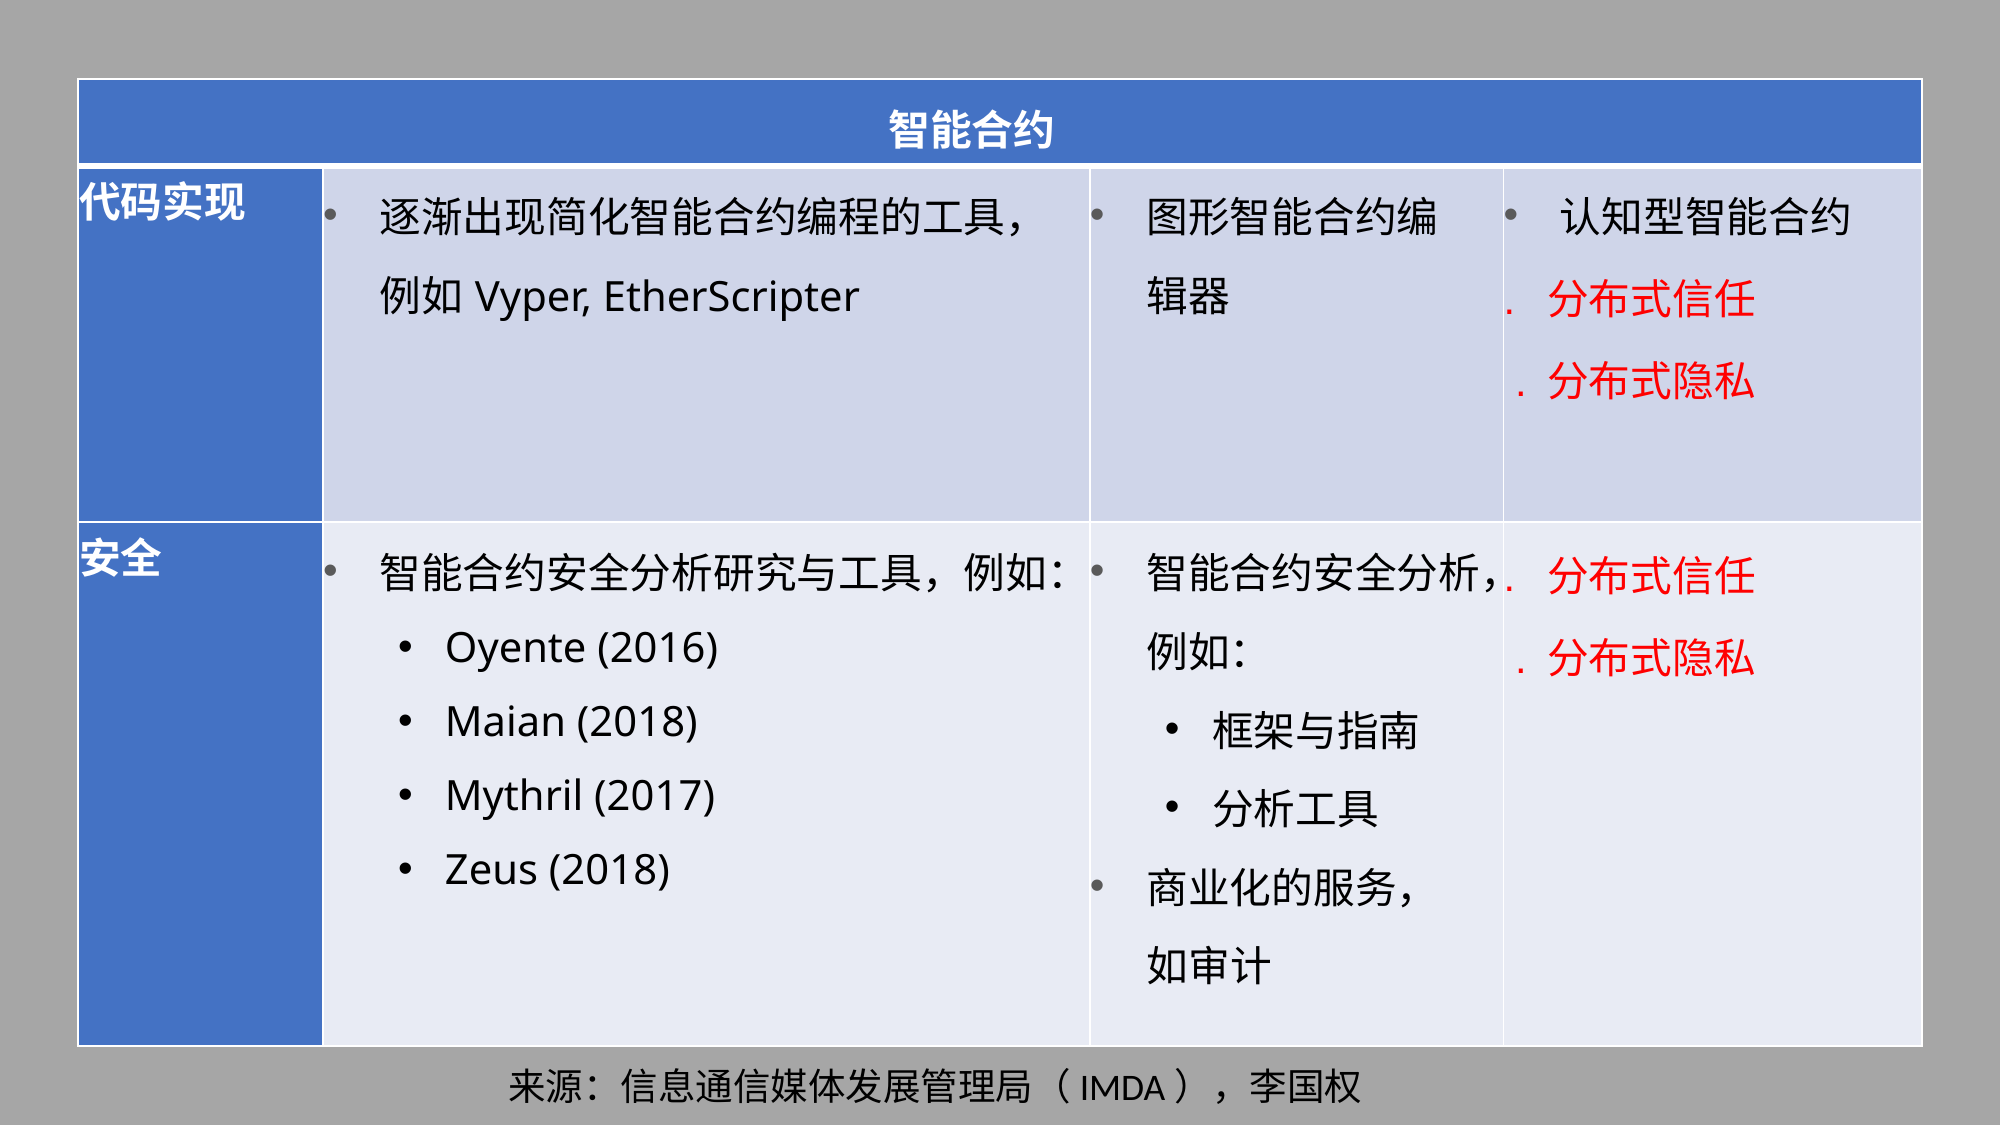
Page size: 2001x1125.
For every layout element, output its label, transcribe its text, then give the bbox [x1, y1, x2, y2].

table_cell 安全 [79, 523, 322, 1045]
table_header 智能合约 [79, 80, 1921, 163]
table_cell 智能合约安全分析，例如： 框架与指南 分析工具 商业化的服务，如审计 [1091, 523, 1503, 1045]
text_box [0, 0, 2000, 1125]
table_cell . 分布式信任 . 分布式隐私 [1504, 523, 1921, 1045]
text_box 来源：信息通信媒体发展管理局（IMDA），李国权 [493, 1055, 1377, 1115]
table_cell 图形智能合约编辑器 [1091, 169, 1503, 521]
table_cell 代码实现 [79, 169, 322, 521]
table_cell 智能合约安全分析研究与工具，例如： Oyente (2016) Maian (2018) Mythril (2017) Zeus (2018) [324, 523, 1089, 1045]
table_cell 逐渐出现简化智能合约编程的工具，例如Vyper, EtherScripter [324, 169, 1089, 521]
table_cell 认知型智能合约 . 分布式信任 . 分布式隐私 [1504, 169, 1921, 521]
